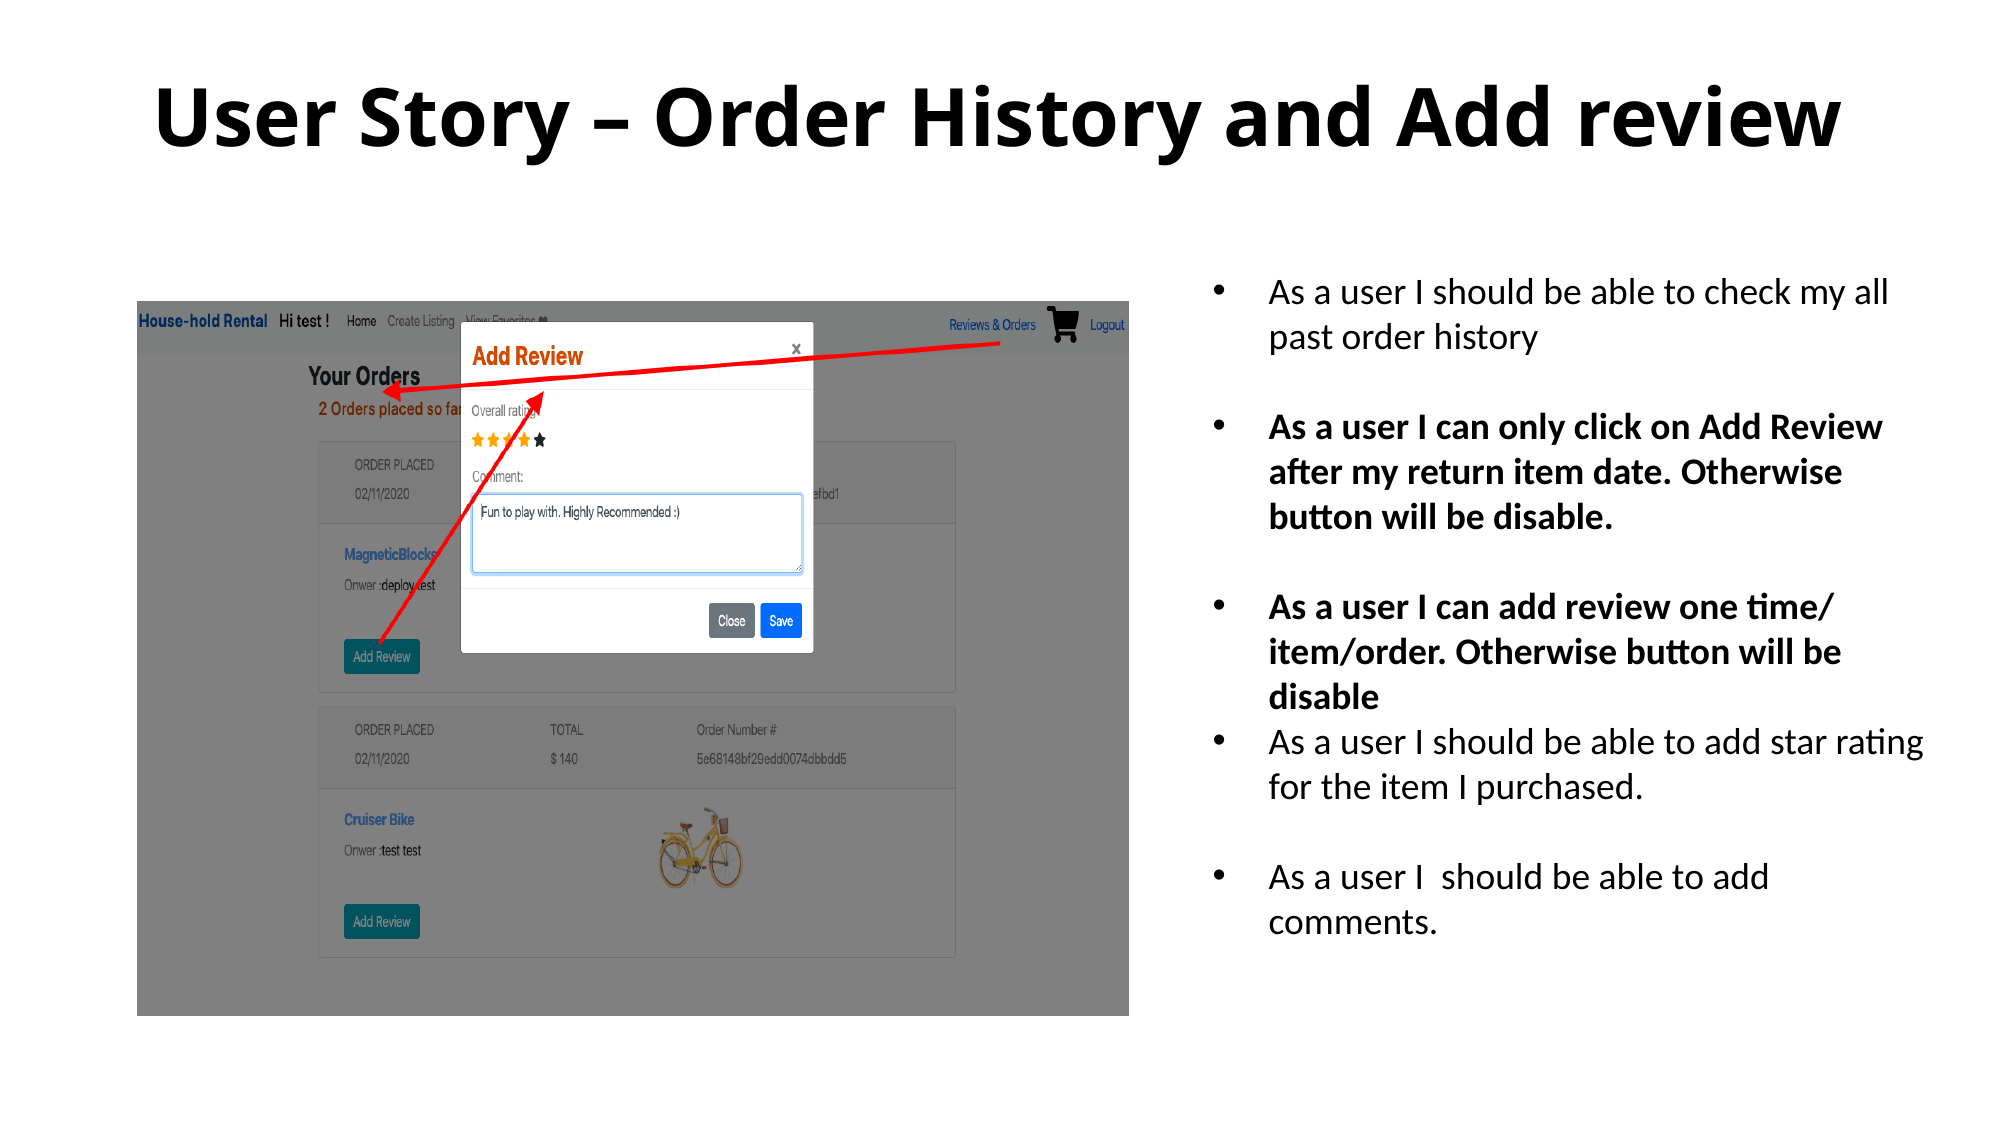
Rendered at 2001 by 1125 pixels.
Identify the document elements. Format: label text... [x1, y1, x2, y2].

title User Story – Order History and Add review [137, 59, 1863, 278]
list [137, 301, 1129, 1016]
text_box As a user I should be able to check my all past order history As a user I can only click on Add Review after my return item date. Otherwise button will be disable. As a user I can add review one time/ item/order. Otherwise button will be disable As a user I should be able to add star rating for the item I purchased. As a user I should be able to add comments. [1197, 259, 1955, 1040]
